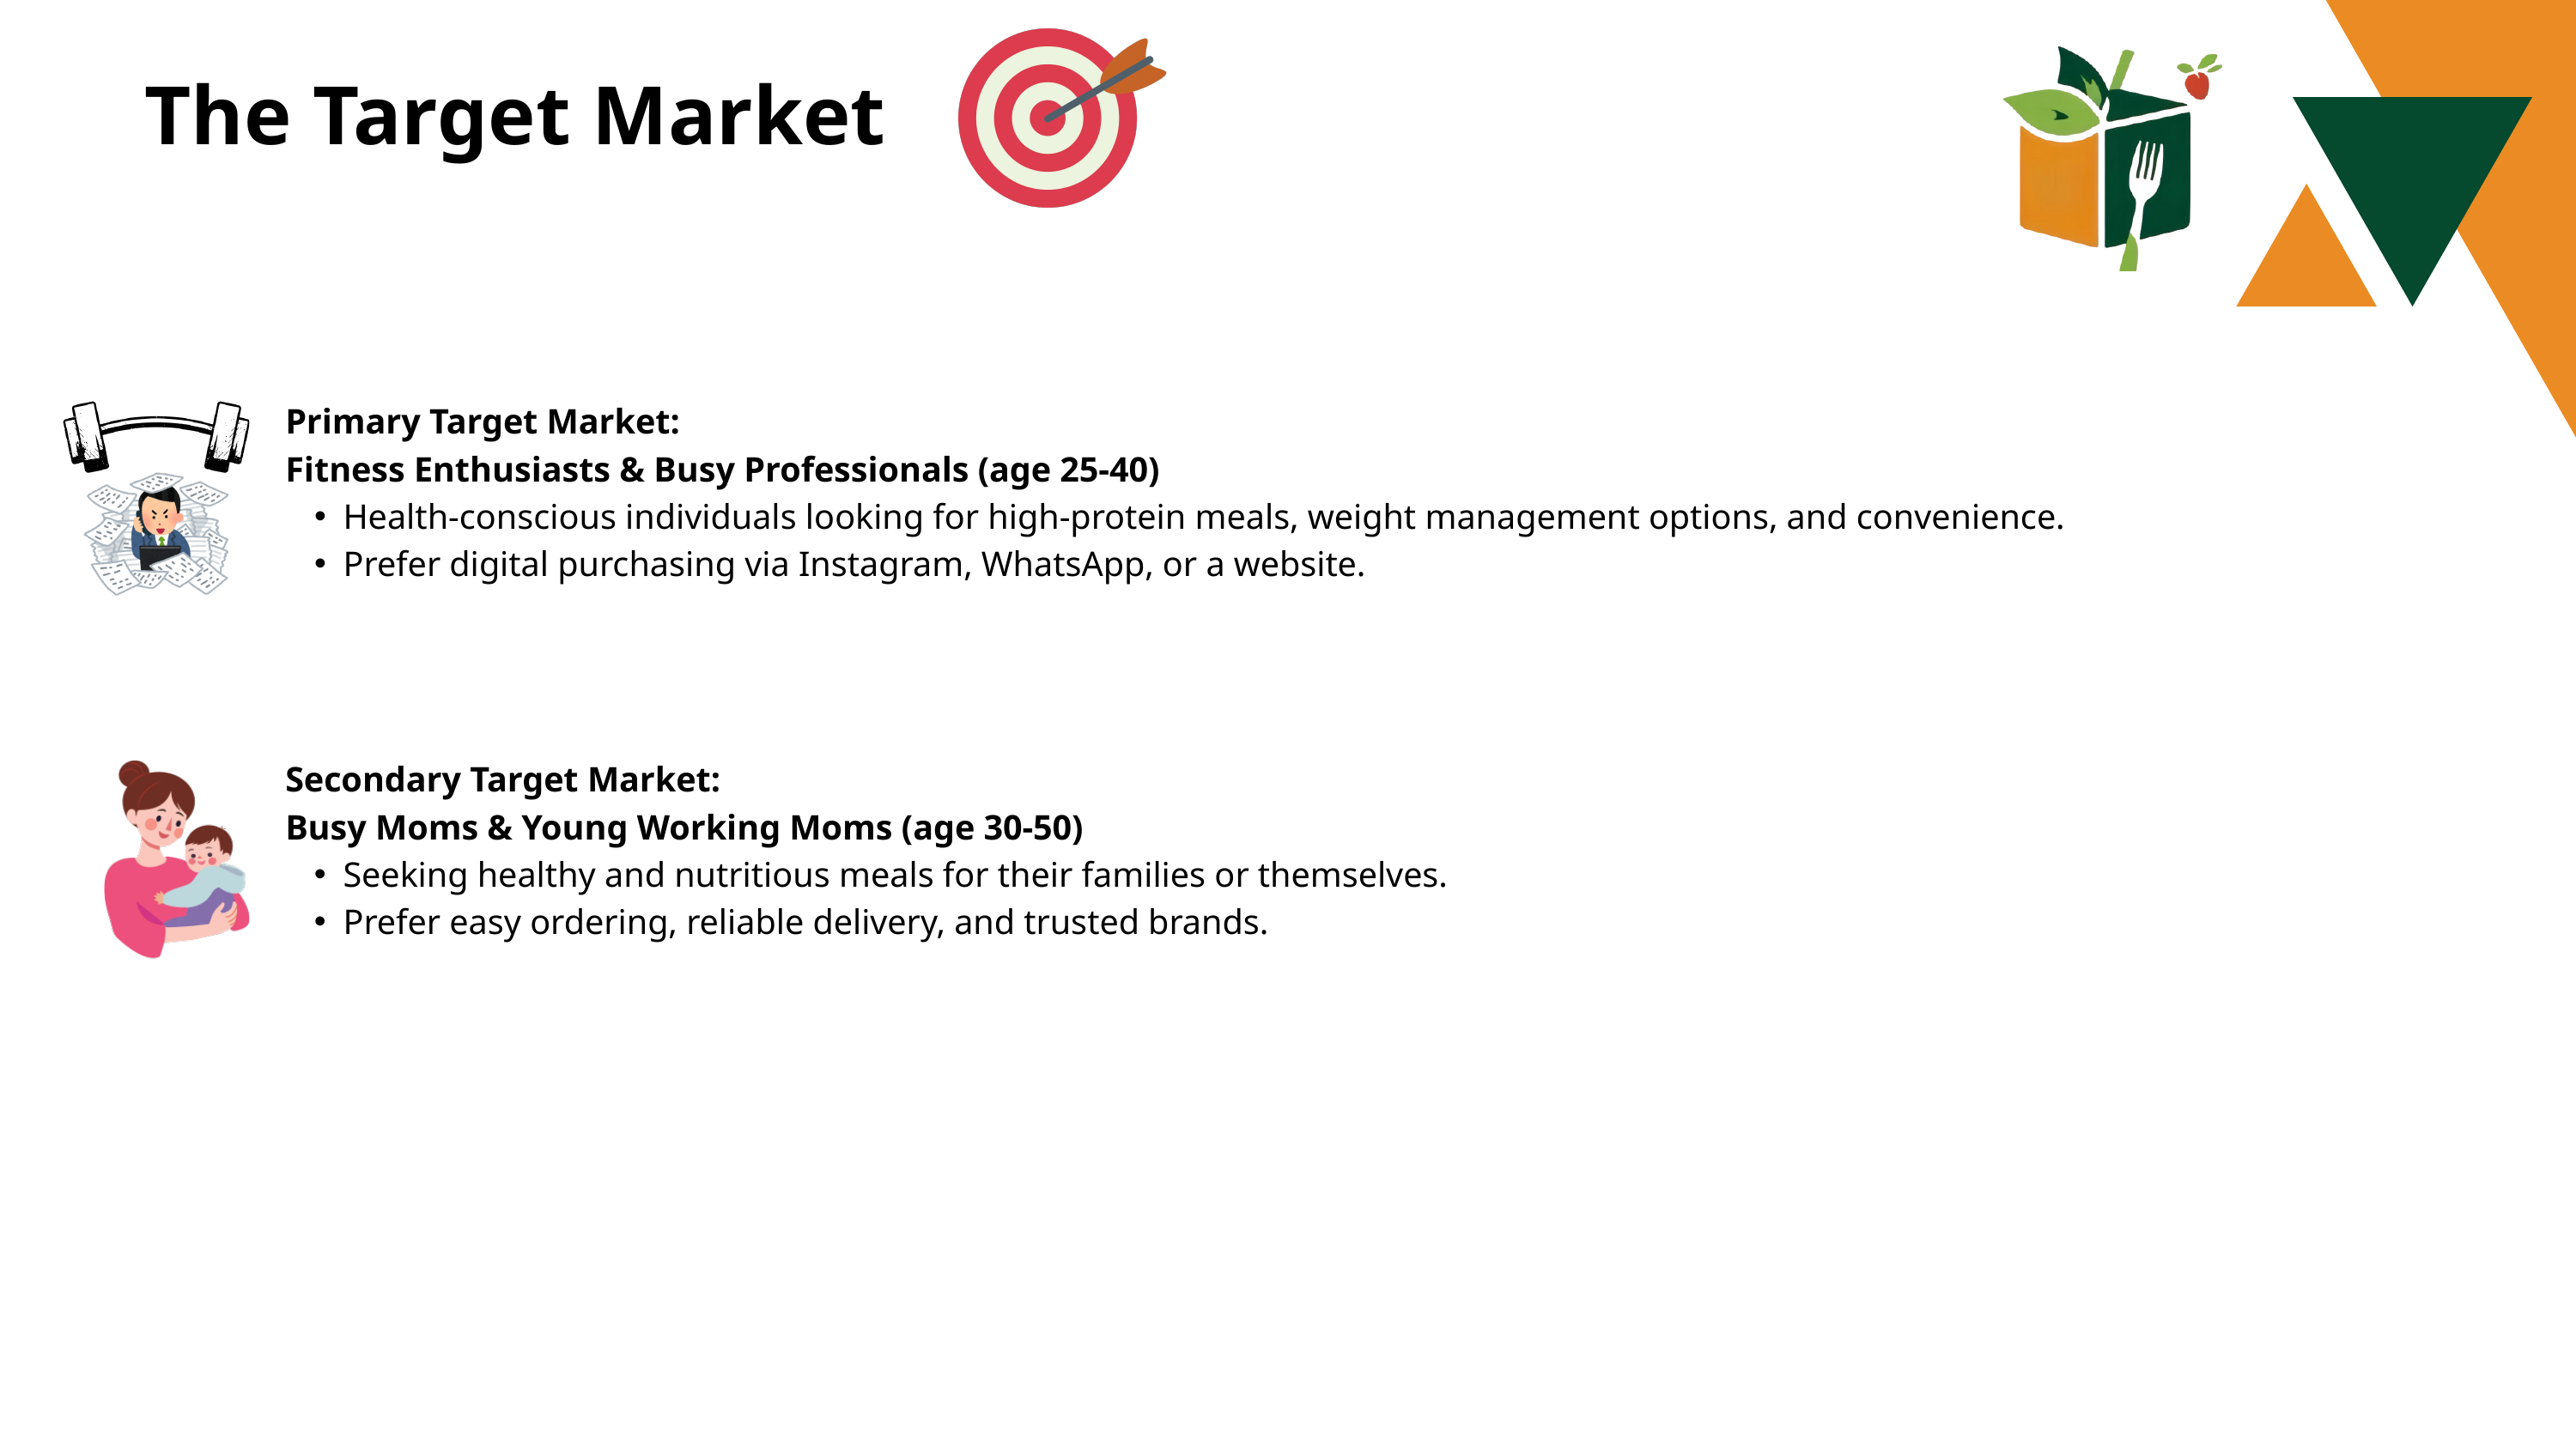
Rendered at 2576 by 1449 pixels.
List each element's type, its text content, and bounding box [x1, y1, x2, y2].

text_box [2292, 96, 2533, 307]
text_box [83, 472, 229, 596]
text_box [104, 759, 250, 967]
text_box [1938, 21, 2189, 271]
text_box Secondary Target Market: Busy Moms & Young Working Moms (age 30-50) Seeking healthy and nutritious meals for their families or themselves. Prefer easy ordering, reliable delivery, and trusted brands. [285, 751, 2447, 942]
text_box [62, 401, 250, 473]
text_box The Target Market [144, 64, 920, 161]
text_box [2193, 0, 2576, 521]
text_box Primary Target Market: Fitness Enthusiasts & Busy Professionals (age 25-40) Health-conscious individuals looking for high-protein meals, weight management options, and convenience. Prefer digital purchasing via Instagram, WhatsApp, or a website. [285, 393, 2378, 632]
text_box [2236, 183, 2378, 307]
text_box [958, 28, 1181, 208]
